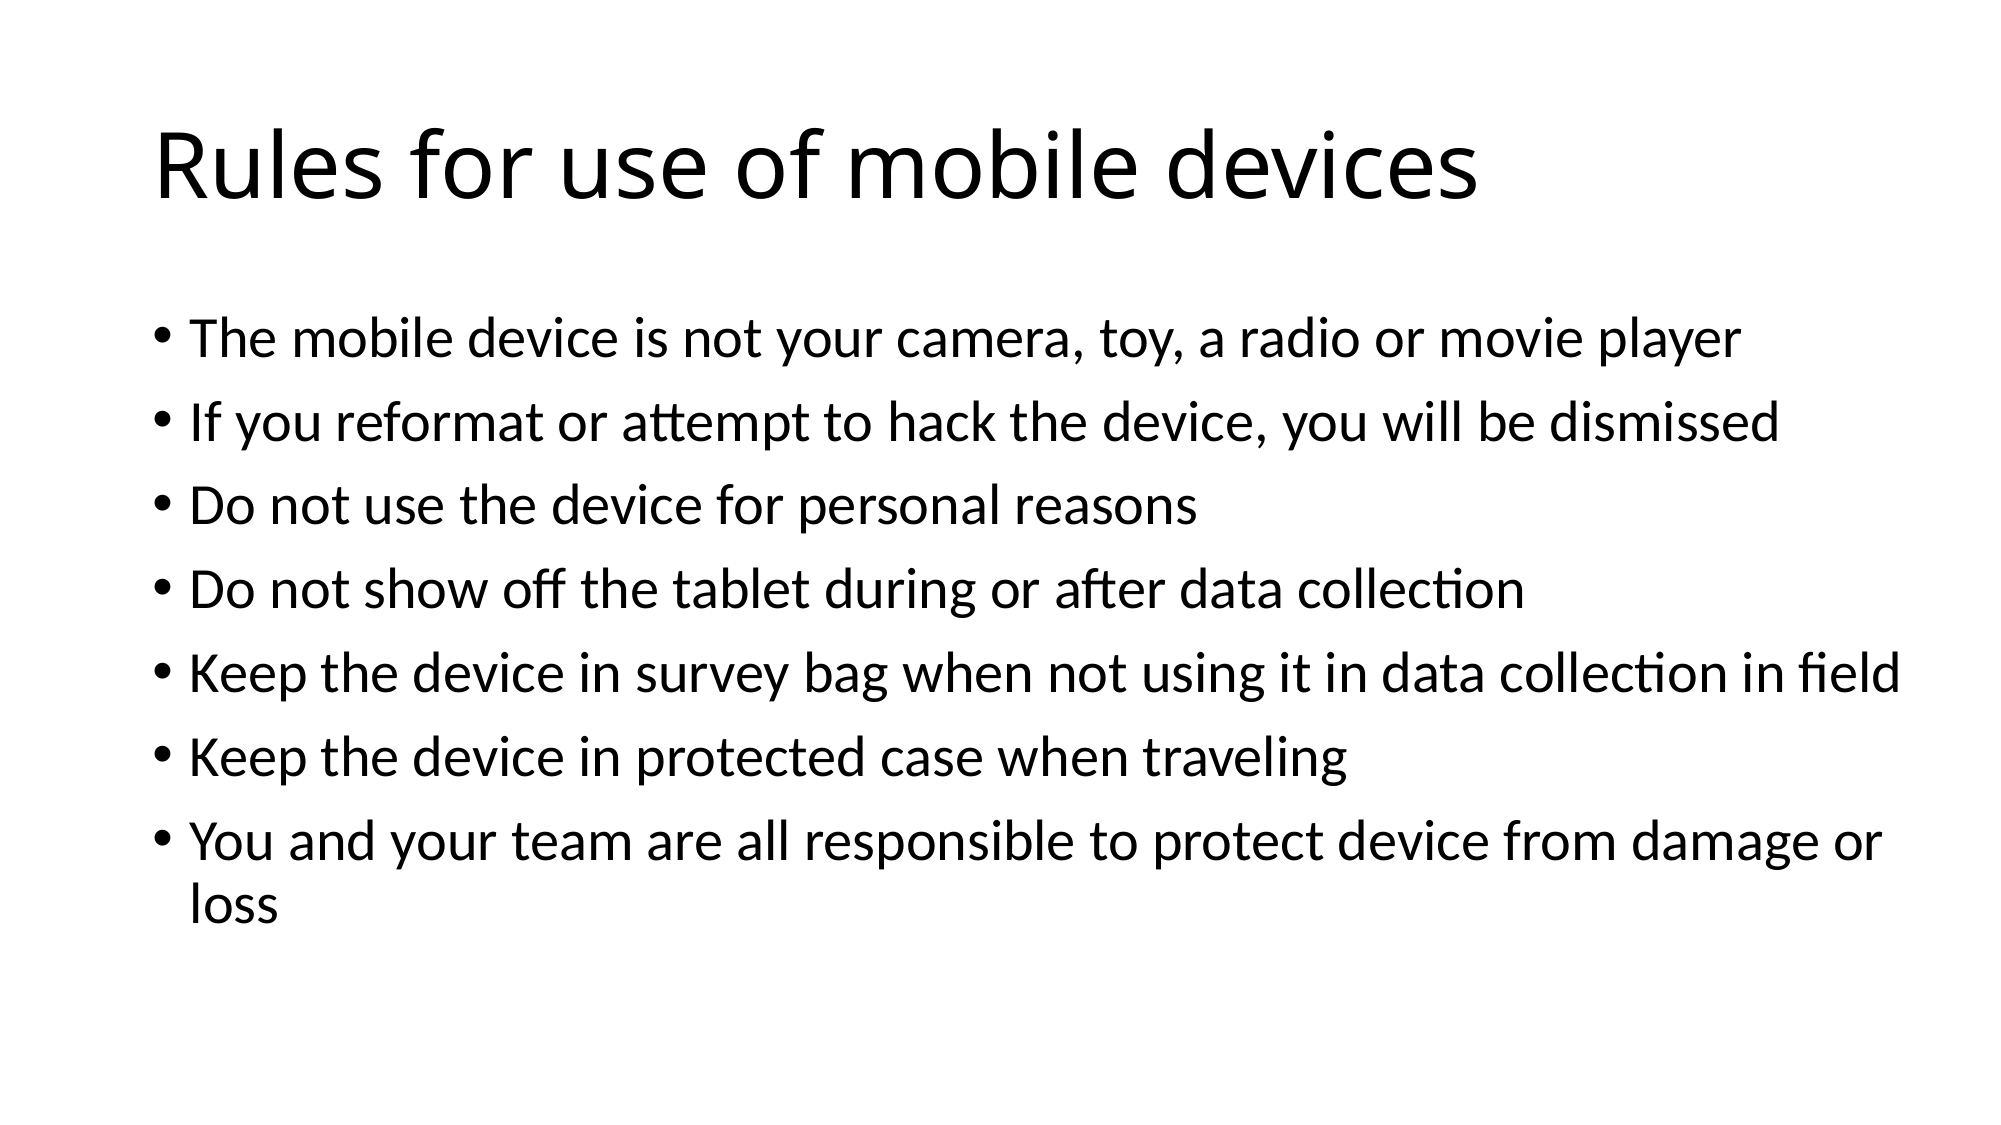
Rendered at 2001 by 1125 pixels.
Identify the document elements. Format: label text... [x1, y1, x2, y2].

title Rules for use of mobile devices [137, 59, 1863, 278]
list The mobile device is not your camera, toy, a radio or movie player If you reformat or attempt to hack the device, you will be dismissed Do not use the device for personal reasons Do not show off the tablet during or after data collection Keep the device in survey bag when not using it in data collection in field Keep the device in protected case when traveling You and your team are all responsible to protect device from damage or loss [137, 299, 1950, 1014]
